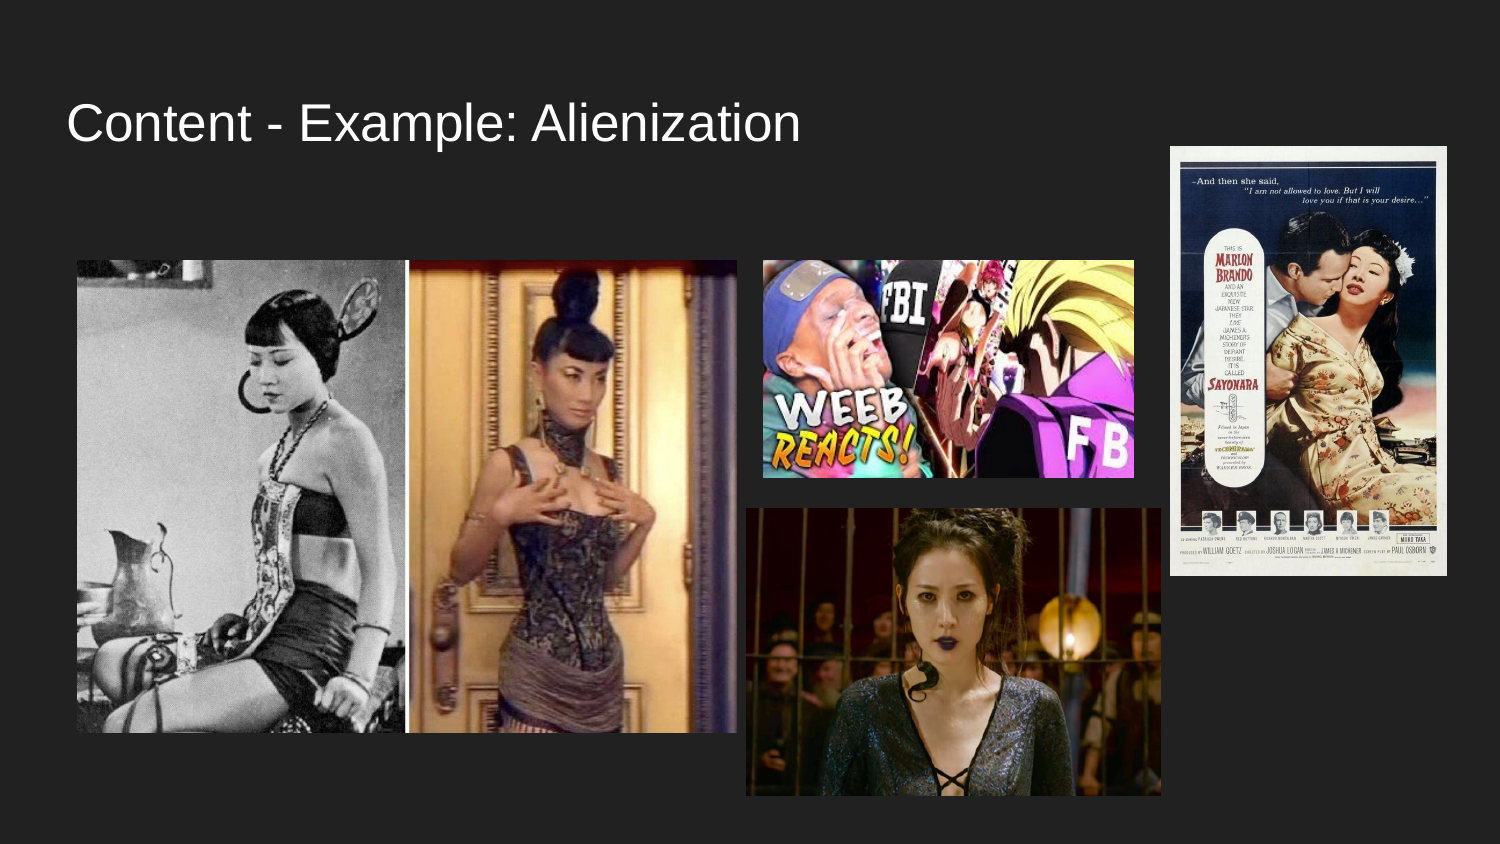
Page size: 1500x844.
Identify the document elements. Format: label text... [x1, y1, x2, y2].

title Content - Example: Alienization [51, 72, 1449, 167]
picture [1170, 145, 1447, 576]
picture [746, 508, 1161, 796]
picture [76, 260, 737, 733]
picture [763, 260, 1134, 479]
